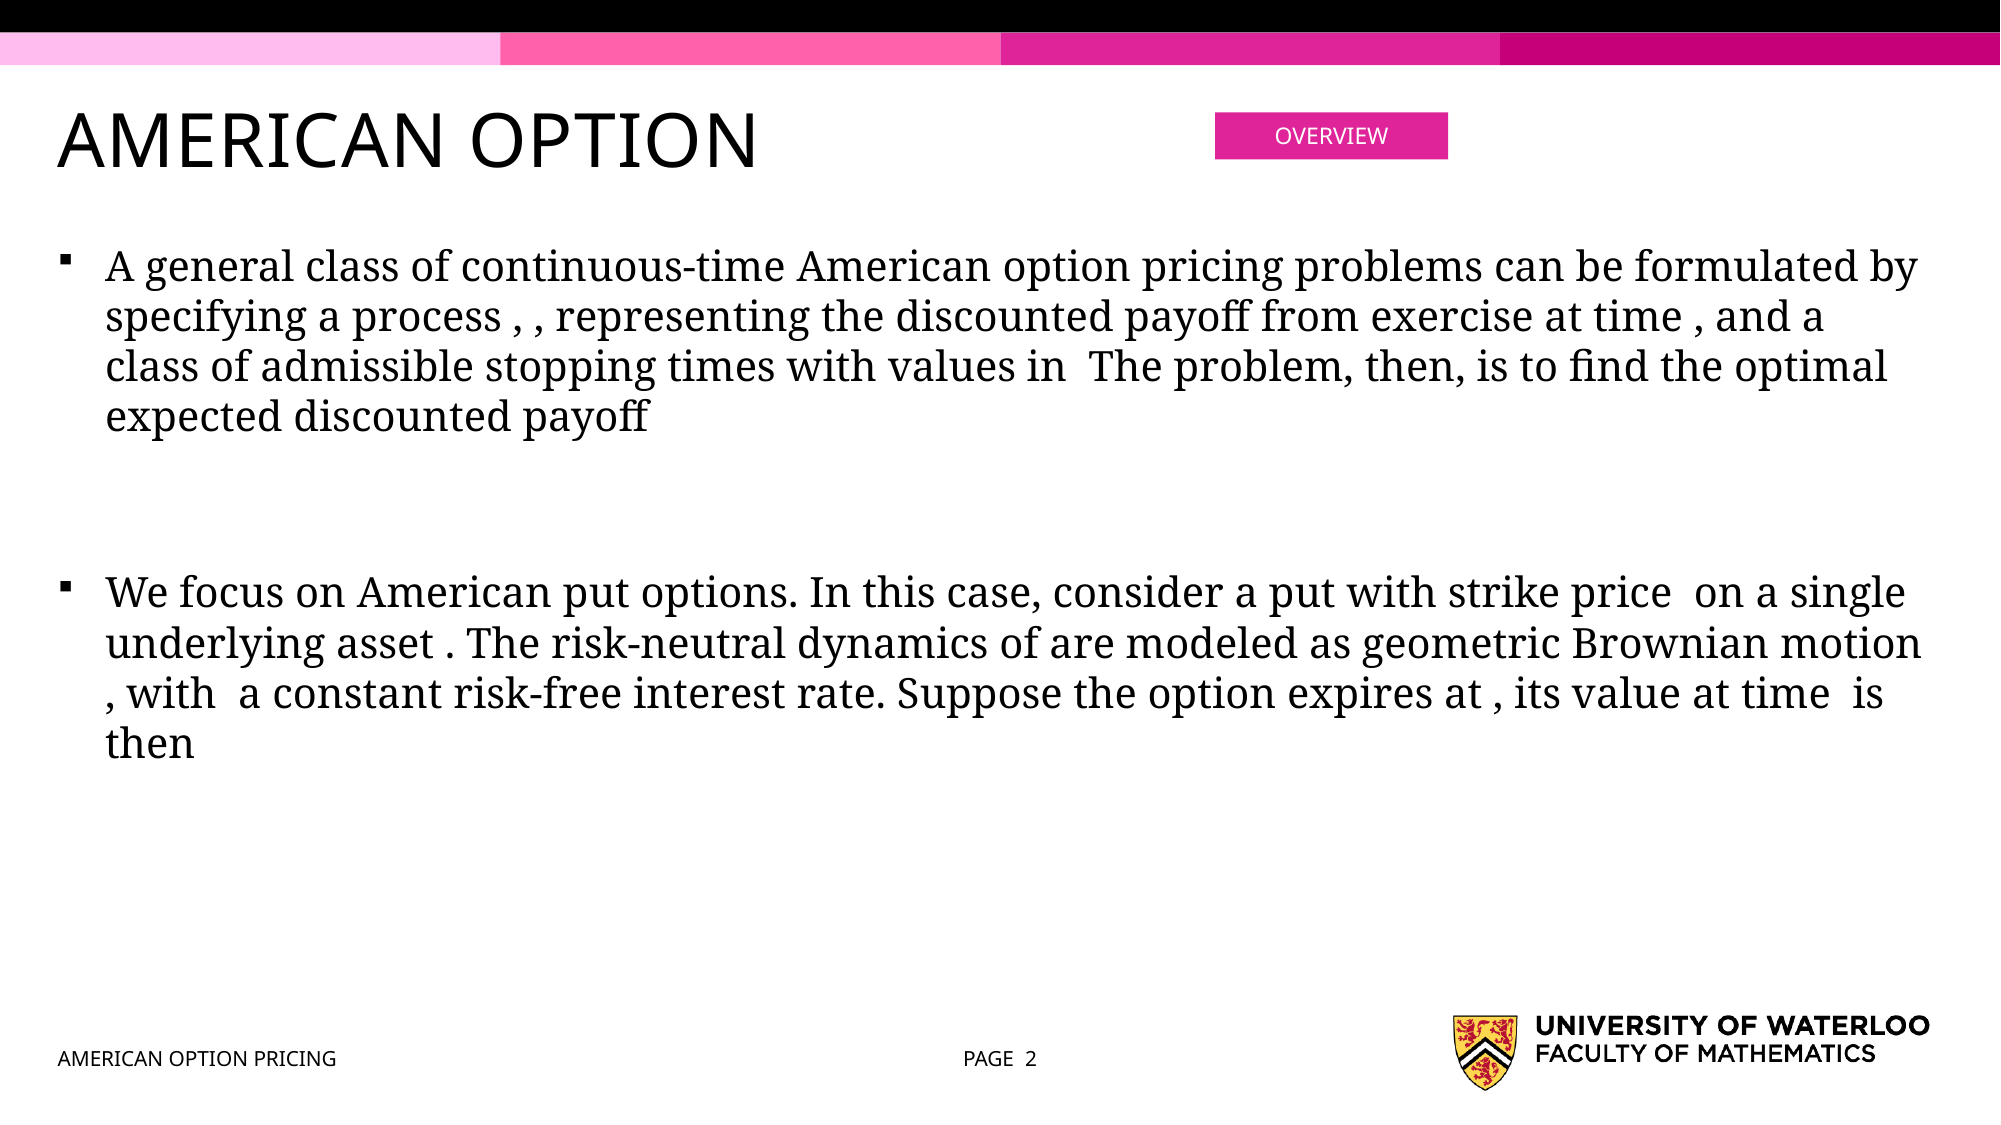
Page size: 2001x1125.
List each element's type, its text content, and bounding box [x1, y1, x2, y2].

footer AMERICAN OPTION PRICING [42, 1039, 900, 1081]
picture [1375, 956, 2001, 1125]
title American option [42, 71, 1199, 219]
slide_number PAGE 2 [916, 1039, 1084, 1081]
list OVERVIEW [1215, 112, 1449, 160]
